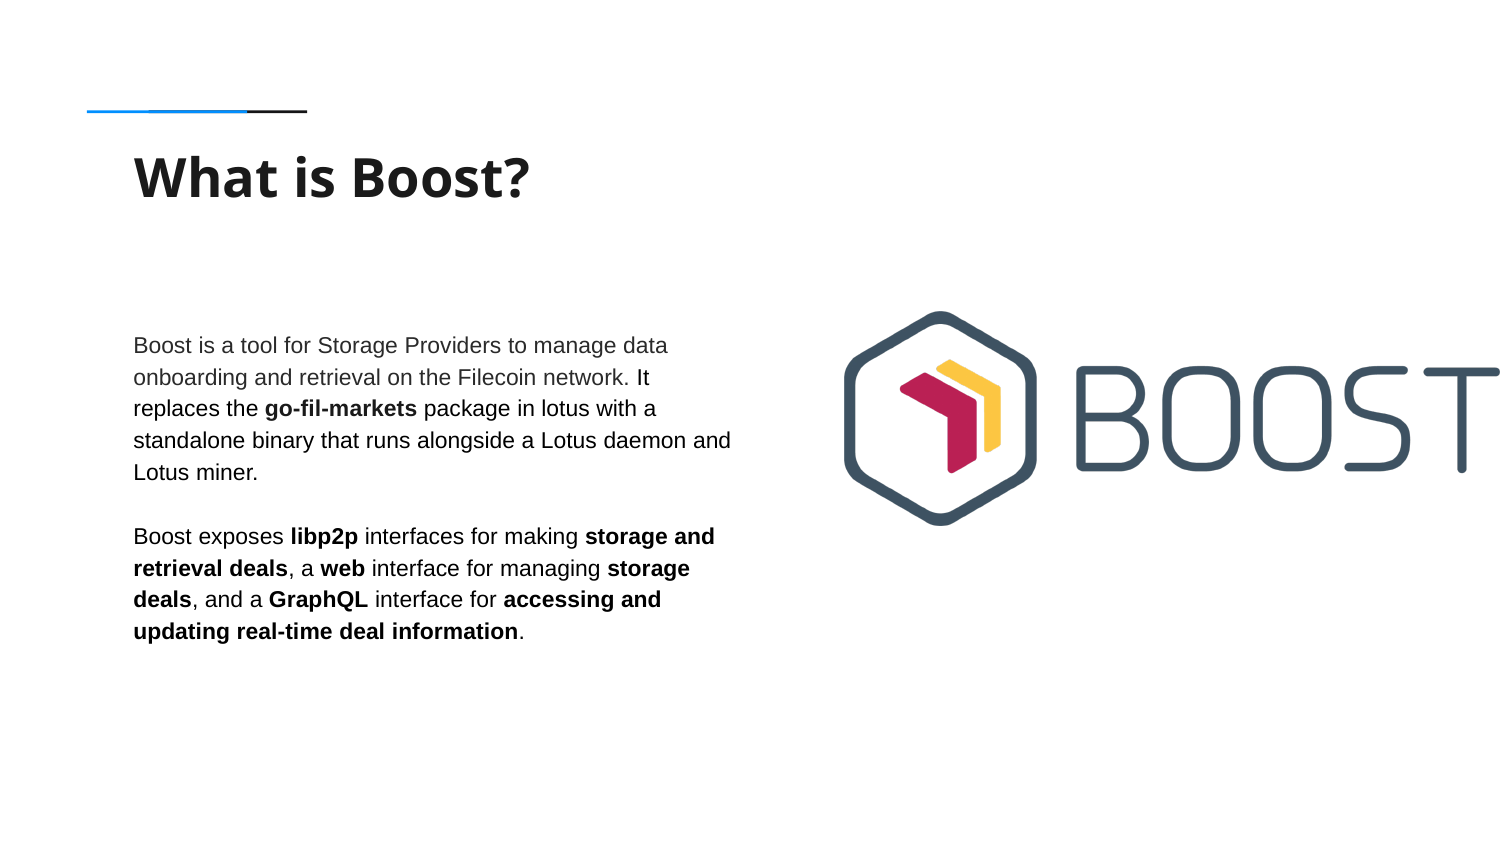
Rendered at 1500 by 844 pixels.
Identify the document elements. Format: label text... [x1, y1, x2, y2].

text_box Boost is a tool for Storage Providers to manage data onboarding and retrieval on the Filecoin network. It replaces the go-fil-markets package in lotus with a standalone binary that runs alongside a Lotus daemon and Lotus miner. Boost exposes libp2p interfaces for making storage and retrieval deals, a web interface for managing storage deals, and a GraphQL interface for accessing and updating real-time deal information. [118, 311, 757, 655]
picture [844, 311, 1500, 526]
text_box What is Boost? [119, 128, 759, 299]
